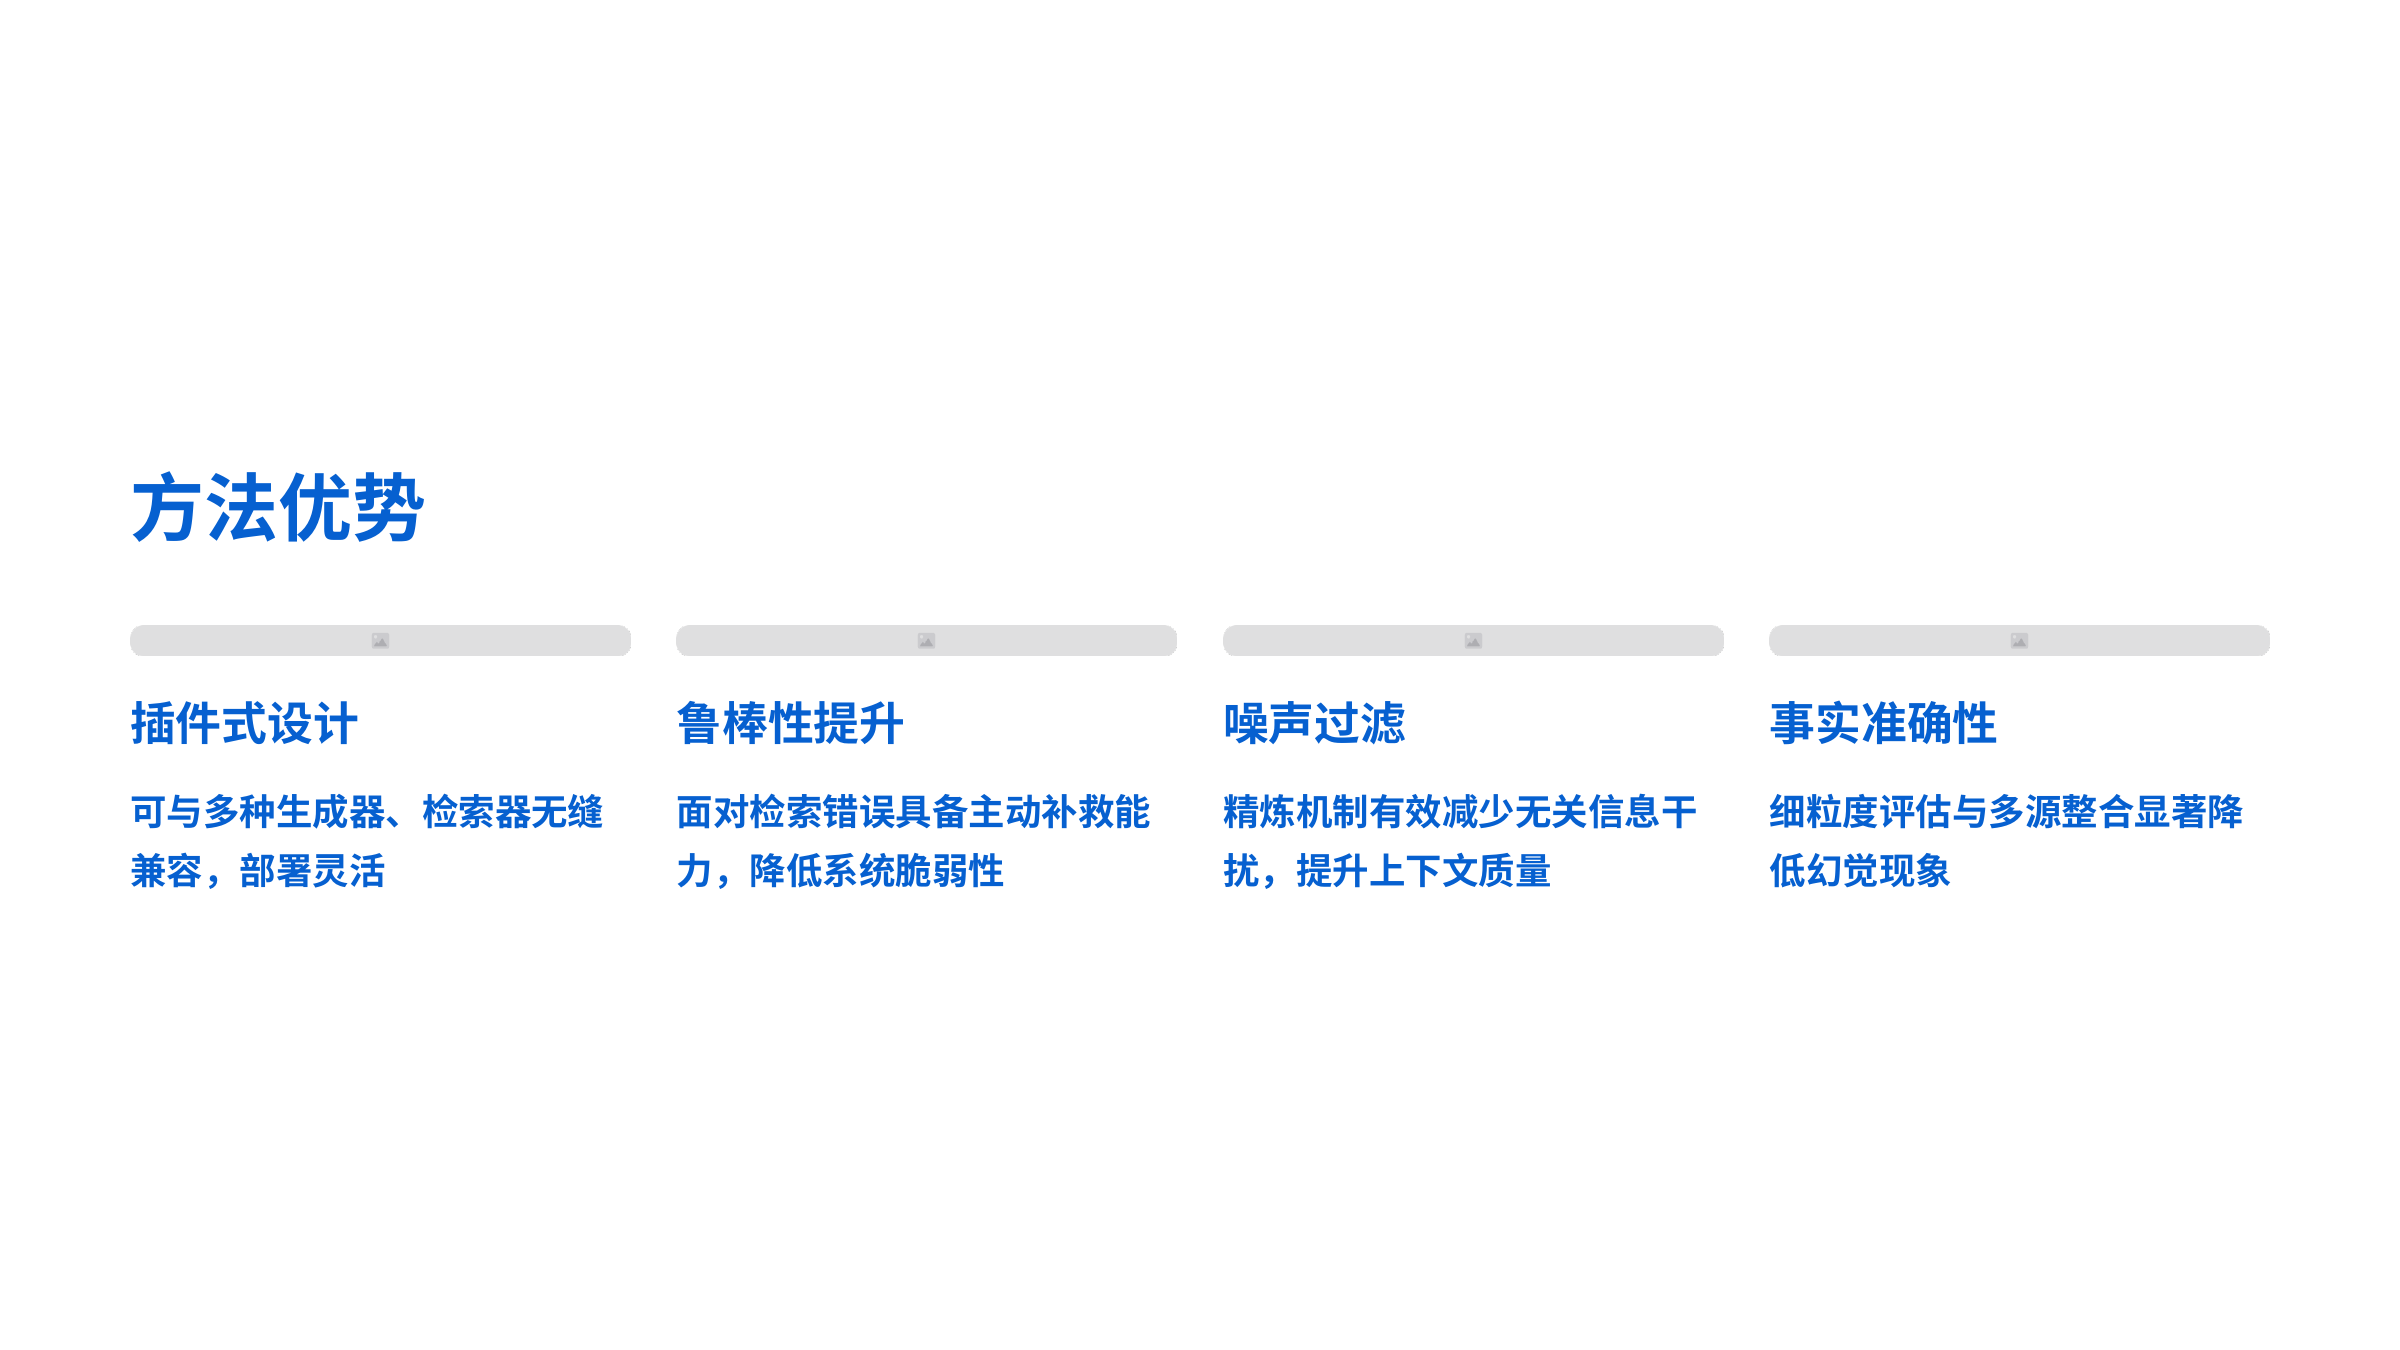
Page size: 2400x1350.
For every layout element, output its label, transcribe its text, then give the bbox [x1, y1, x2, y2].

text_box 面对检索错误具备主动补救能力，降低系统脆弱性 [676, 772, 1177, 892]
text_box 插件式设计 [130, 692, 596, 751]
picture [1223, 625, 1724, 656]
text_box 噪声过滤 [1223, 692, 1689, 751]
text_box 细粒度评估与多源整合显著降低幻觉现象 [1769, 772, 2270, 892]
picture [1769, 625, 2270, 656]
text_box 可与多种生成器、检索器无缝兼容，部署灵活 [130, 772, 631, 892]
text_box 事实准确性 [1769, 692, 2235, 751]
text_box 精炼机制有效减少无关信息干扰，提升上下文质量 [1223, 772, 1724, 892]
text_box 鲁棒性提升 [676, 692, 1142, 751]
text_box 方法优势 [130, 457, 875, 551]
picture [676, 625, 1177, 656]
picture [130, 625, 631, 656]
